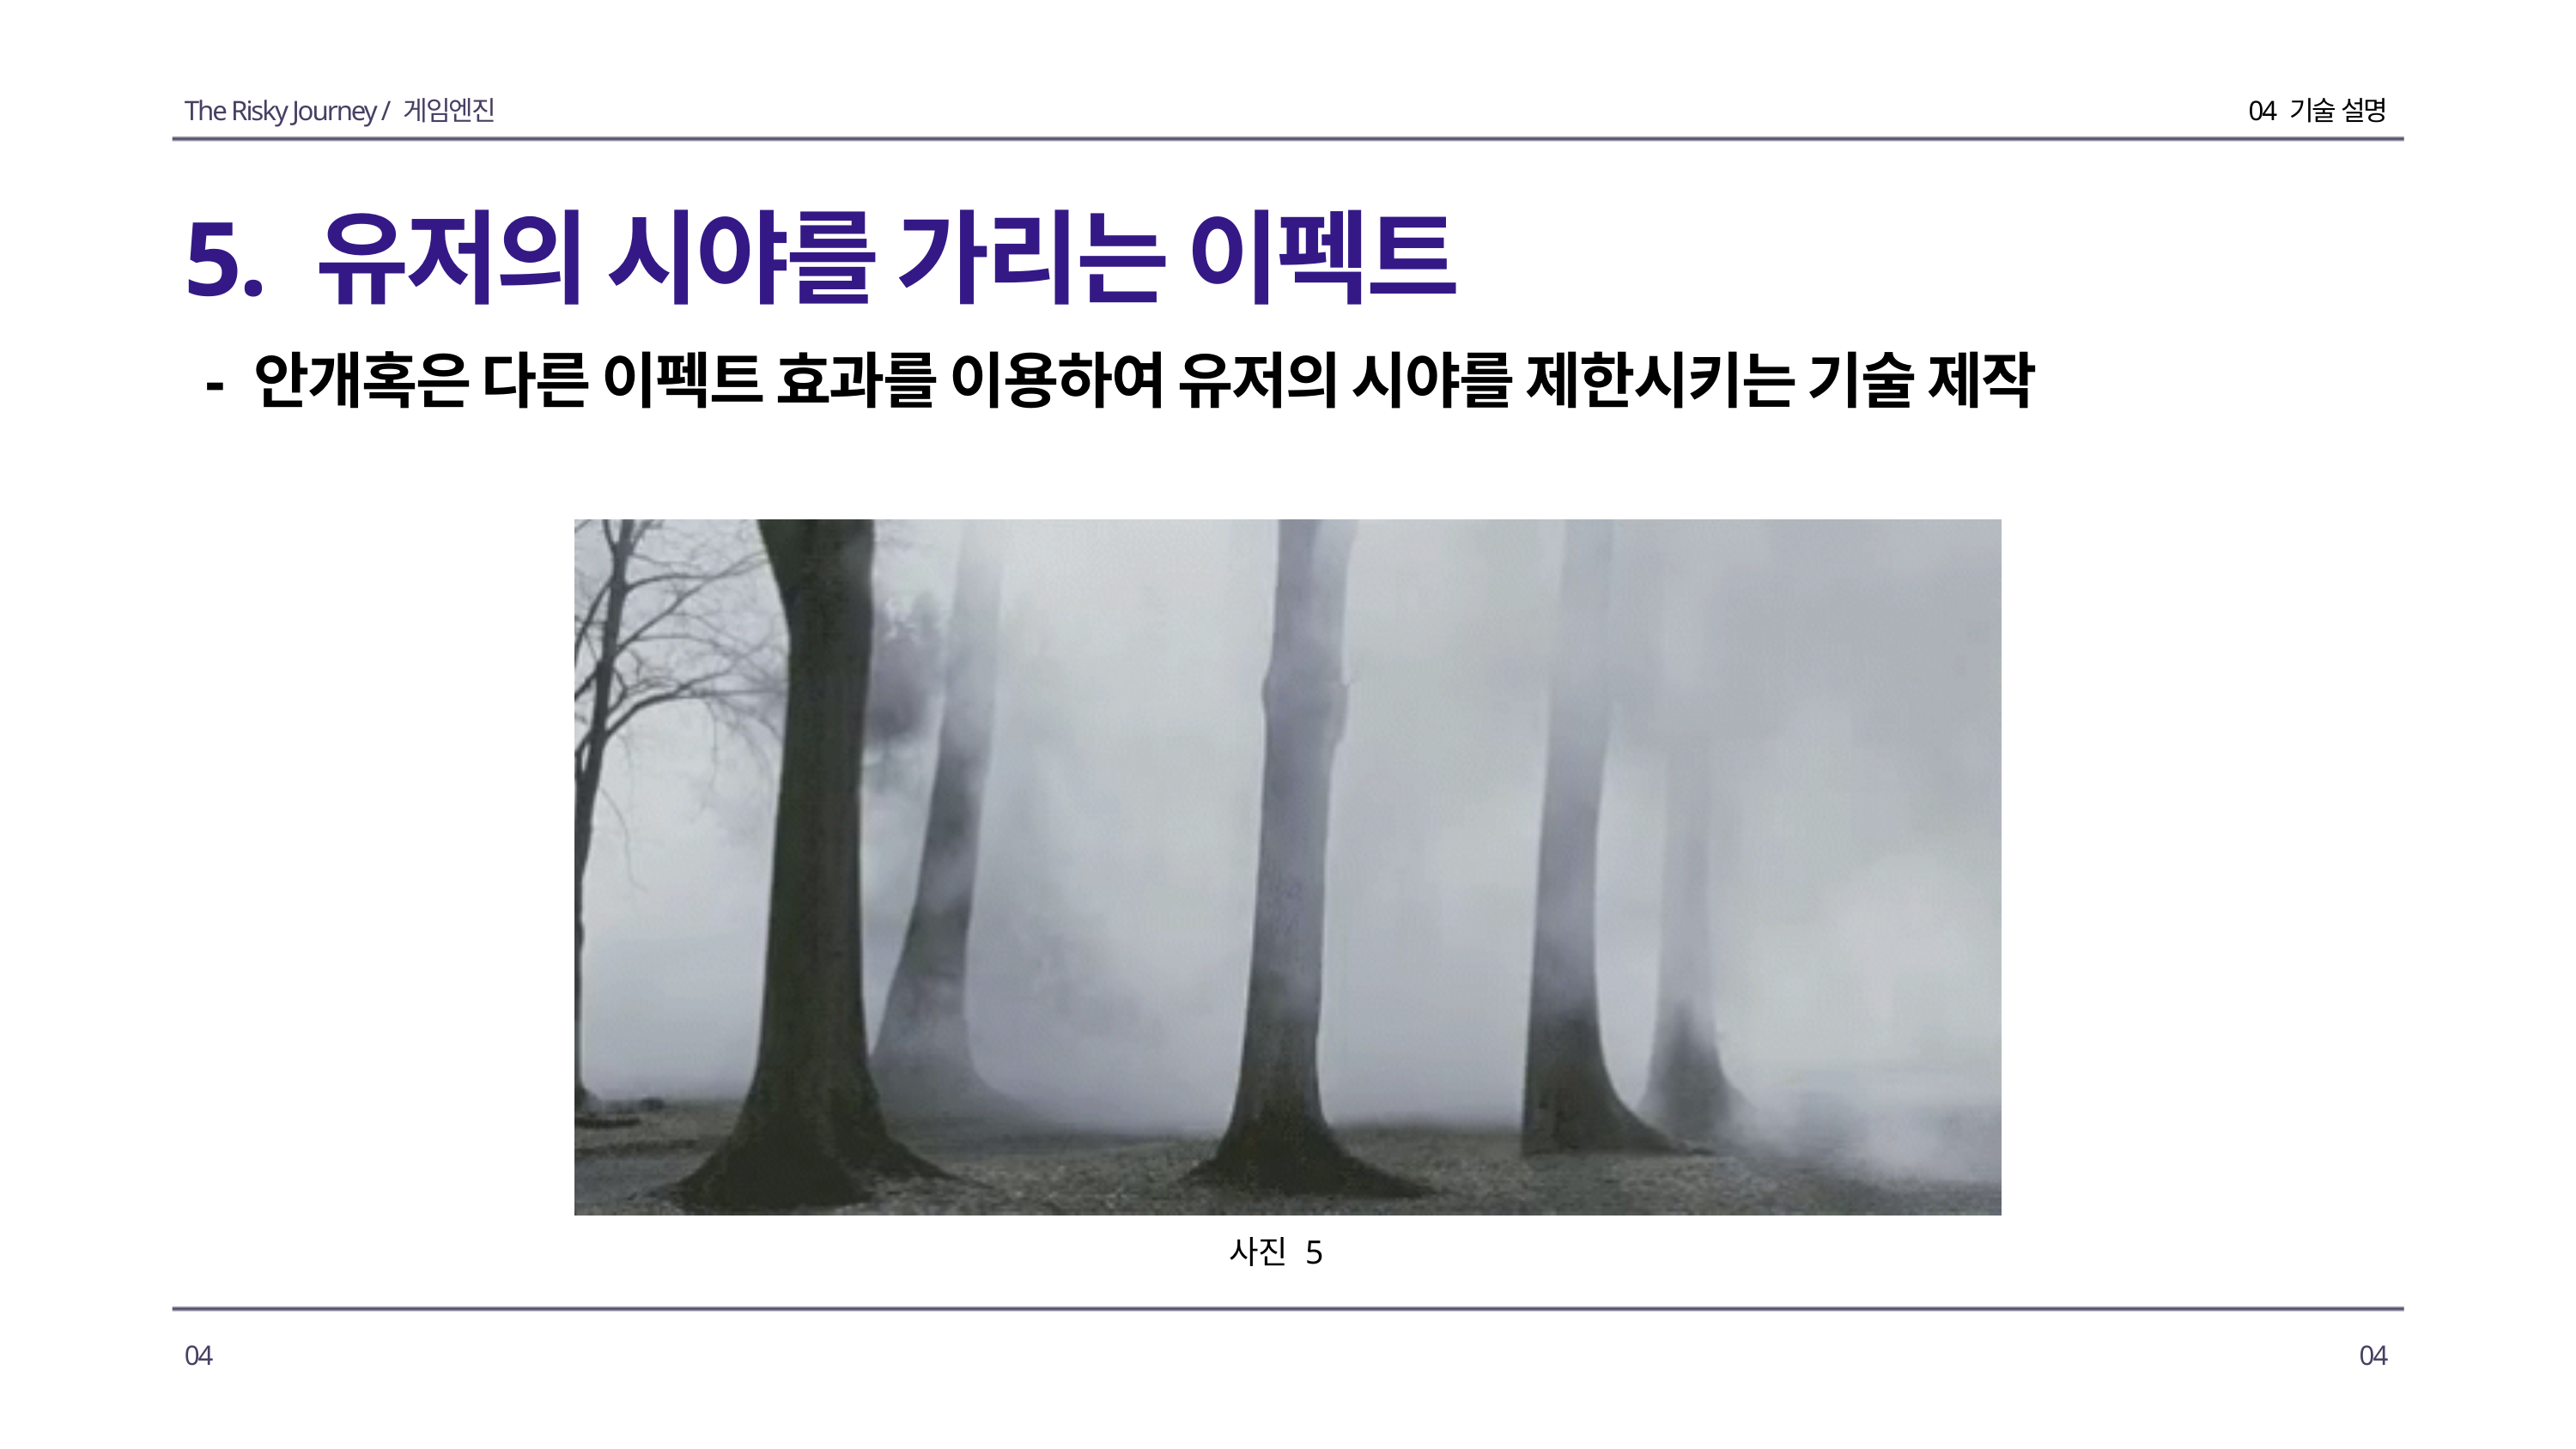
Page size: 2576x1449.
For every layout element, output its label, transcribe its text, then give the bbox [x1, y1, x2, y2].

text_box 04 기술 설명 [1276, 87, 2402, 130]
text_box 5. 유저의 시야를 가리는 이펙트 [172, 187, 1926, 323]
picture [574, 519, 2002, 1216]
text_box The Risky Journey / 게임엔진 [172, 87, 913, 131]
text_box 사진 5 [632, 1226, 1921, 1277]
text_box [171, 132, 2404, 146]
text_box 04 [2236, 1331, 2402, 1377]
text_box - 안개혹은 다른 이펙트 효과를 이용하여 유저의 시야를 제한시키는 기술 제작 [192, 336, 2287, 422]
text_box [171, 1302, 2404, 1315]
text_box 04 [172, 1331, 534, 1377]
